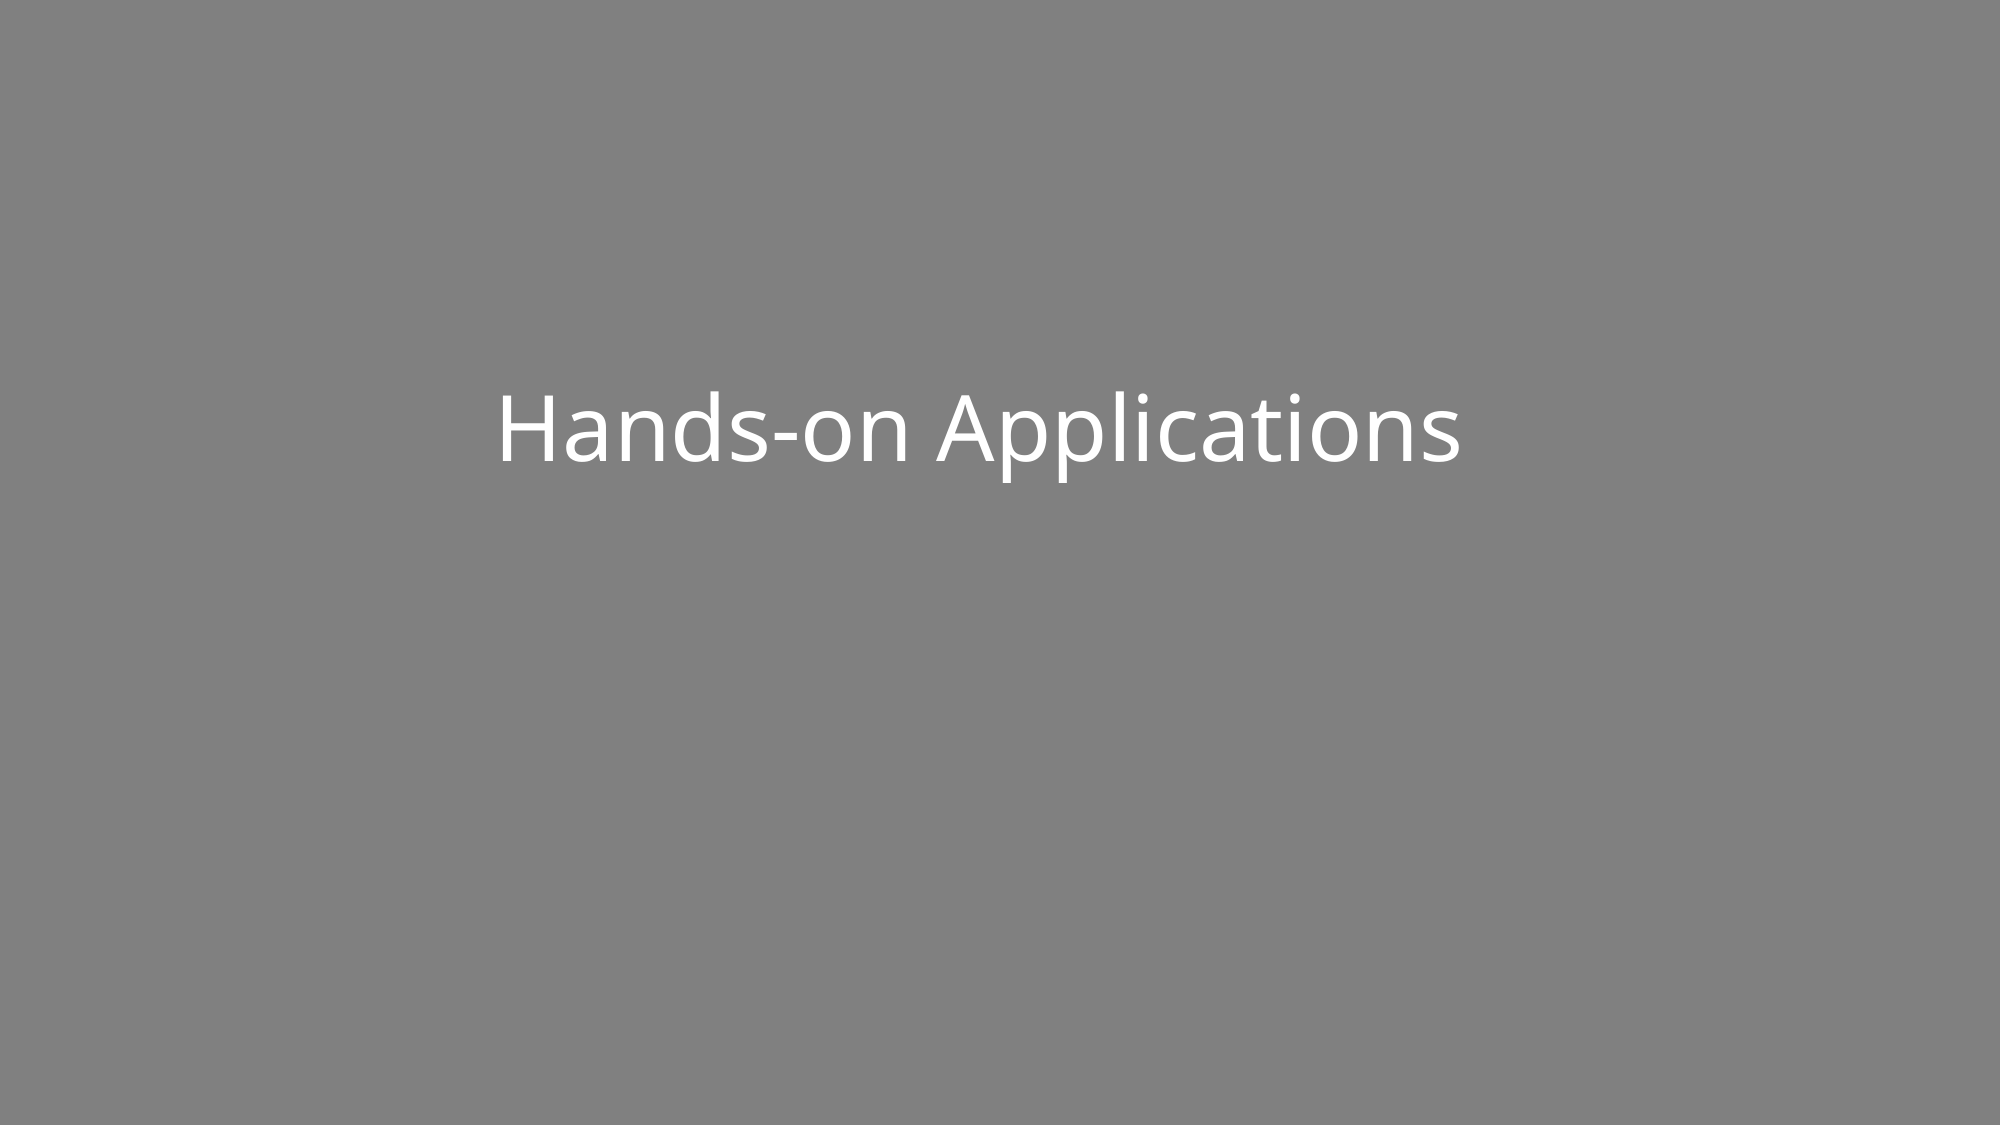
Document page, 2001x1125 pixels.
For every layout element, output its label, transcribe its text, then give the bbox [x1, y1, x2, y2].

text_box Hands-on Applications [479, 361, 1480, 597]
